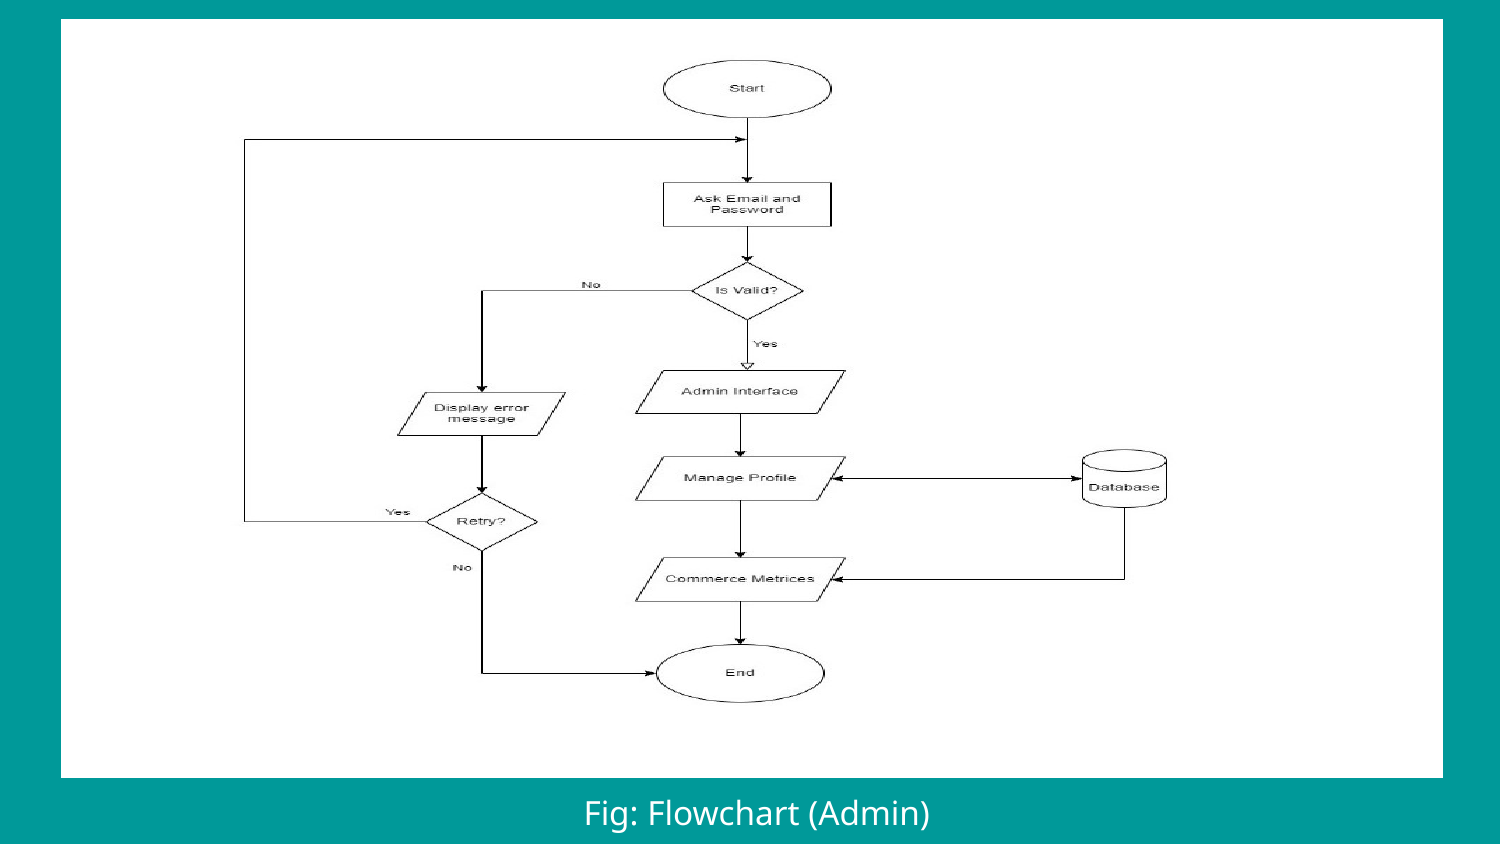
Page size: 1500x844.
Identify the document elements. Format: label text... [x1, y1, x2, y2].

subtitle Fig: Flowchart (Admin) [444, 786, 1044, 844]
picture [61, 18, 1443, 778]
